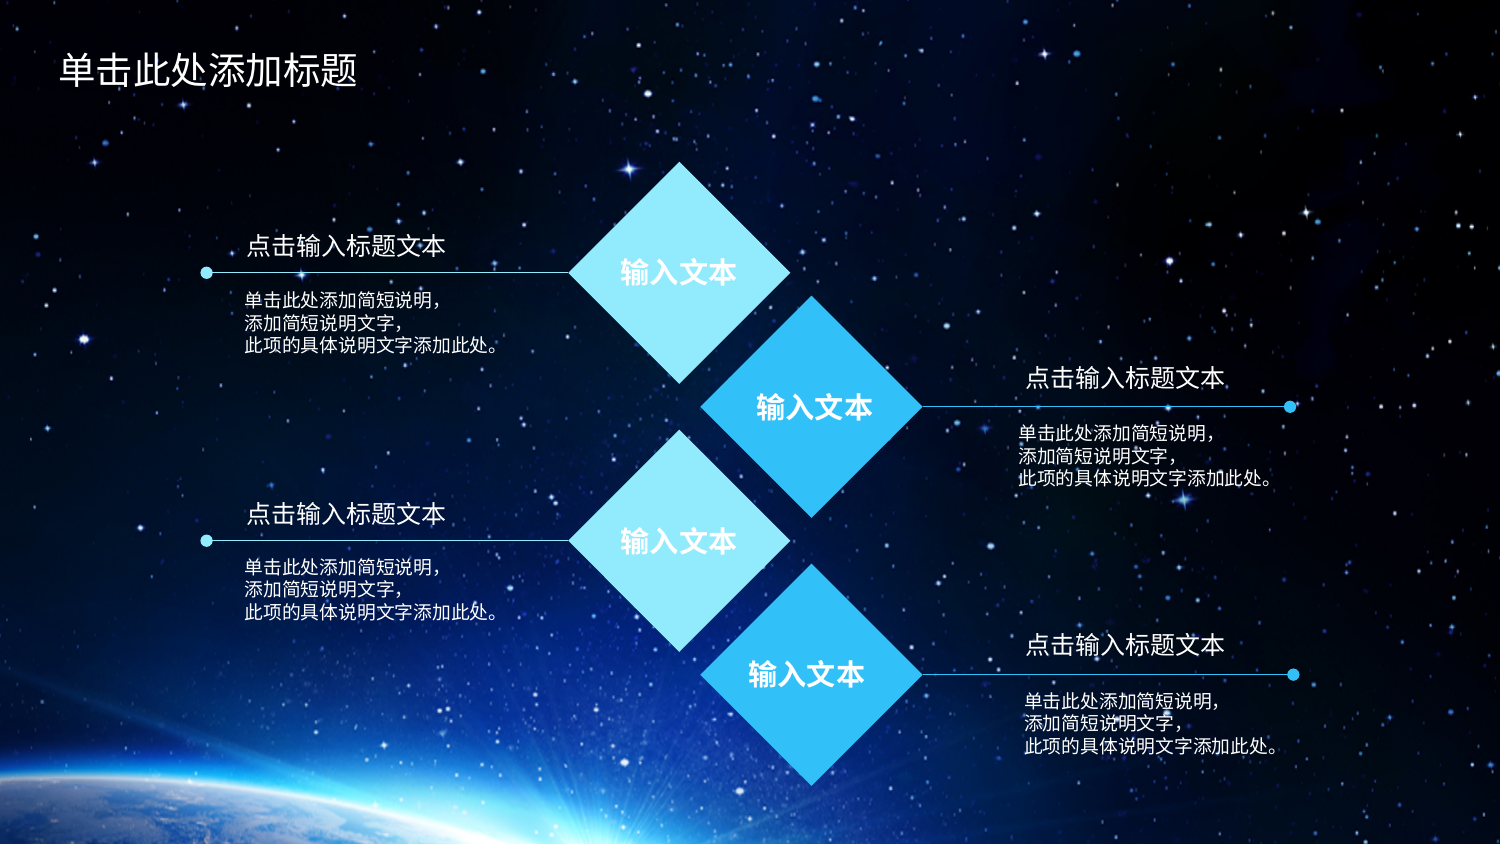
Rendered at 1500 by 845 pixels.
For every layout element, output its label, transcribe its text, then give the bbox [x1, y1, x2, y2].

text_box 单击此处添加简短说明， 添加简短说明文字， 此项的具体说明文字添加此处。 [1009, 682, 1400, 765]
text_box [568, 429, 791, 652]
text_box 点击输入标题文本 [1011, 354, 1241, 400]
text_box 点击输入标题文本 [231, 223, 462, 269]
picture [0, 0, 1500, 844]
text_box 点击输入标题文本 [1011, 622, 1241, 667]
text_box 单击此处添加简短说明， 添加简短说明文字， 此项的具体说明文字添加此处。 [1003, 414, 1394, 497]
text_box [568, 161, 791, 384]
text_box 点击输入标题文本 [231, 491, 462, 537]
text_box 单击此处添加简短说明， 添加简短说明文字， 此项的具体说明文字添加此处。 [229, 281, 568, 365]
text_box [700, 563, 923, 786]
text_box 单击此处添加简短说明， 添加简短说明文字， 此项的具体说明文字添加此处。 [229, 548, 568, 631]
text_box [700, 295, 923, 518]
